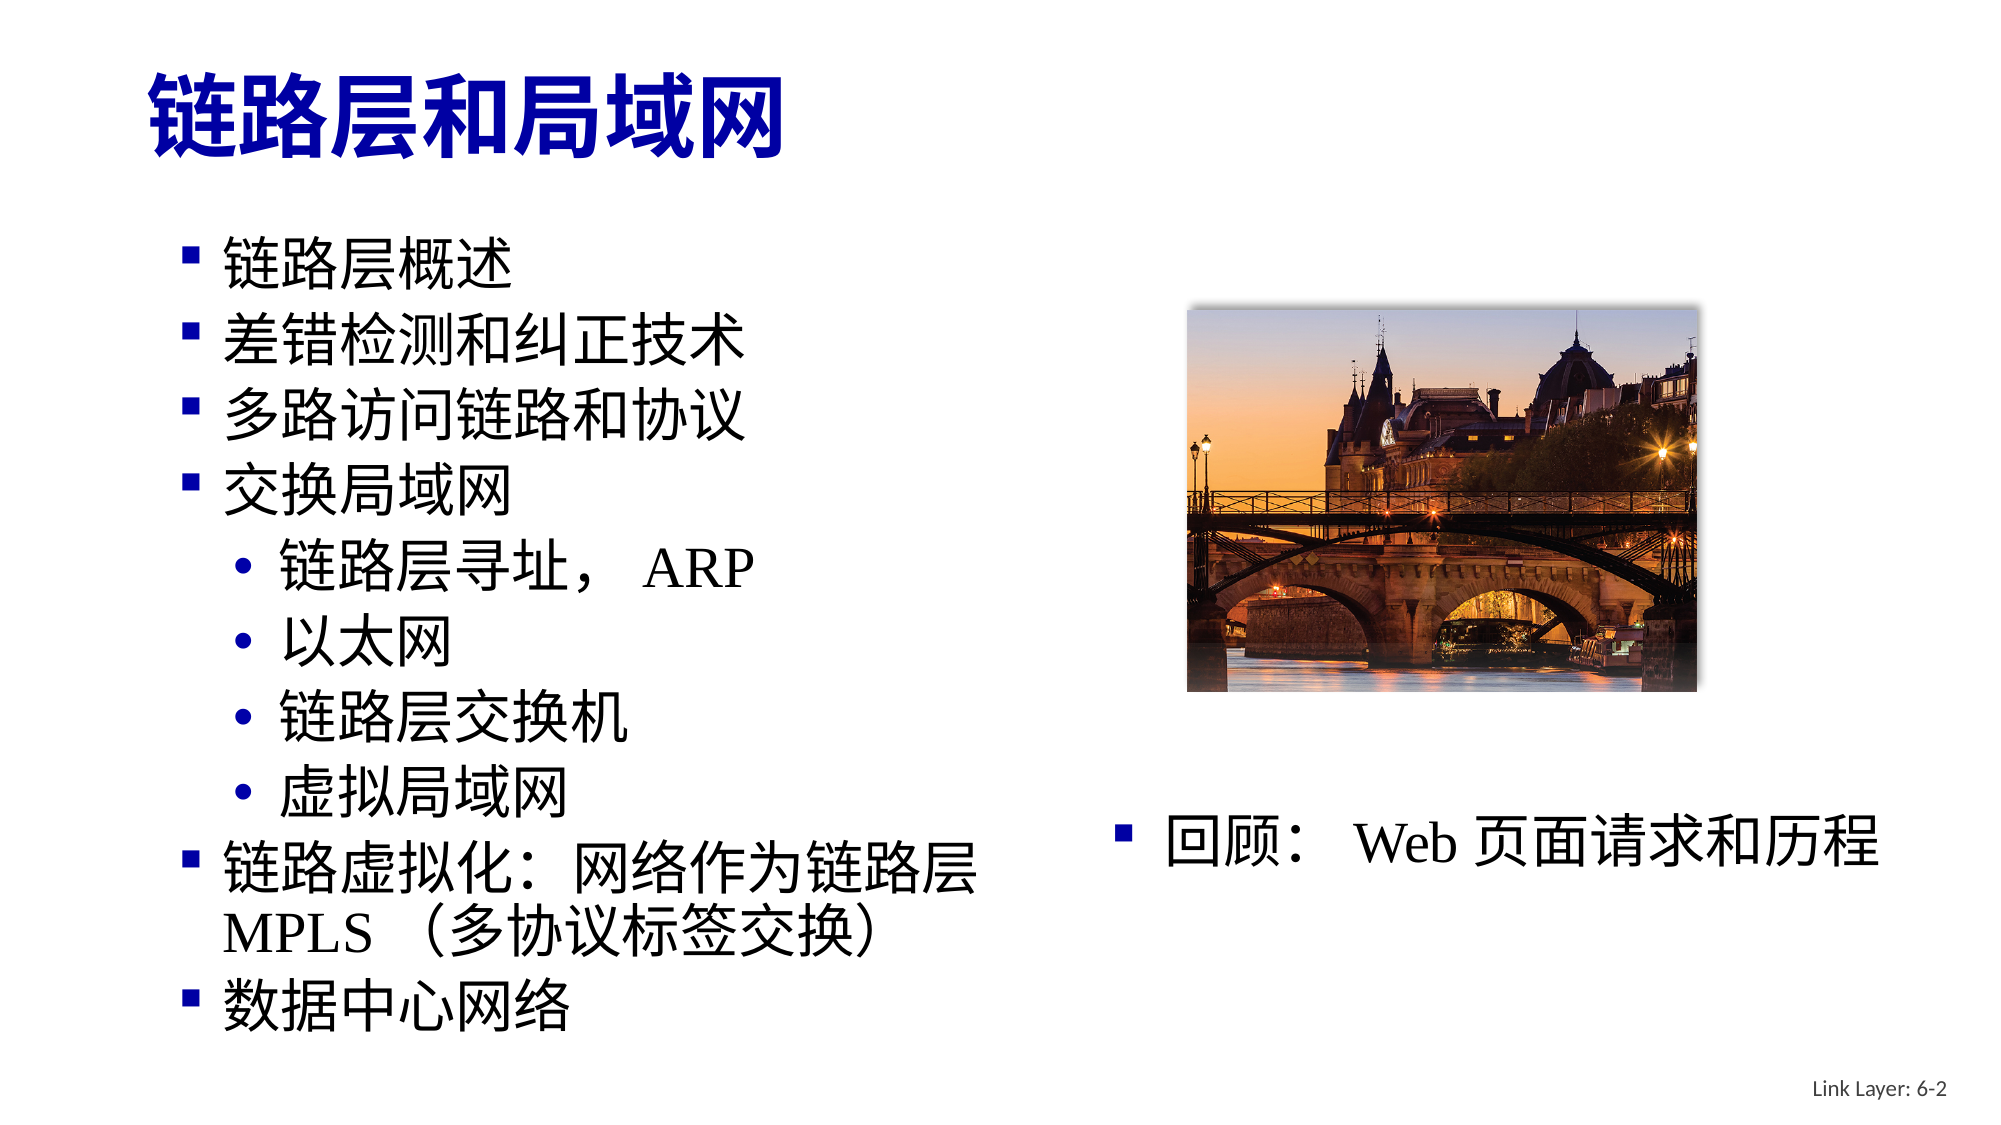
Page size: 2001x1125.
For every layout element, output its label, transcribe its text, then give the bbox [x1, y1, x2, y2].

title 链路层和局域网 [131, 47, 1856, 195]
text_box 回顾：Web页面请求和历程 [1075, 804, 1907, 966]
picture [1187, 310, 1697, 692]
text_box 链路层概述 差错检测和纠正技术 多路访问链路和协议 交换局域网 链路层寻址，ARP 以太网 链路层交换机 虚拟局域网 链路虚拟化：网络作为链路层 MPLS（多协议标签交换） 数据中心网络 [160, 227, 1075, 1055]
slide_number Link Layer: 6-2 [1512, 1056, 1963, 1117]
